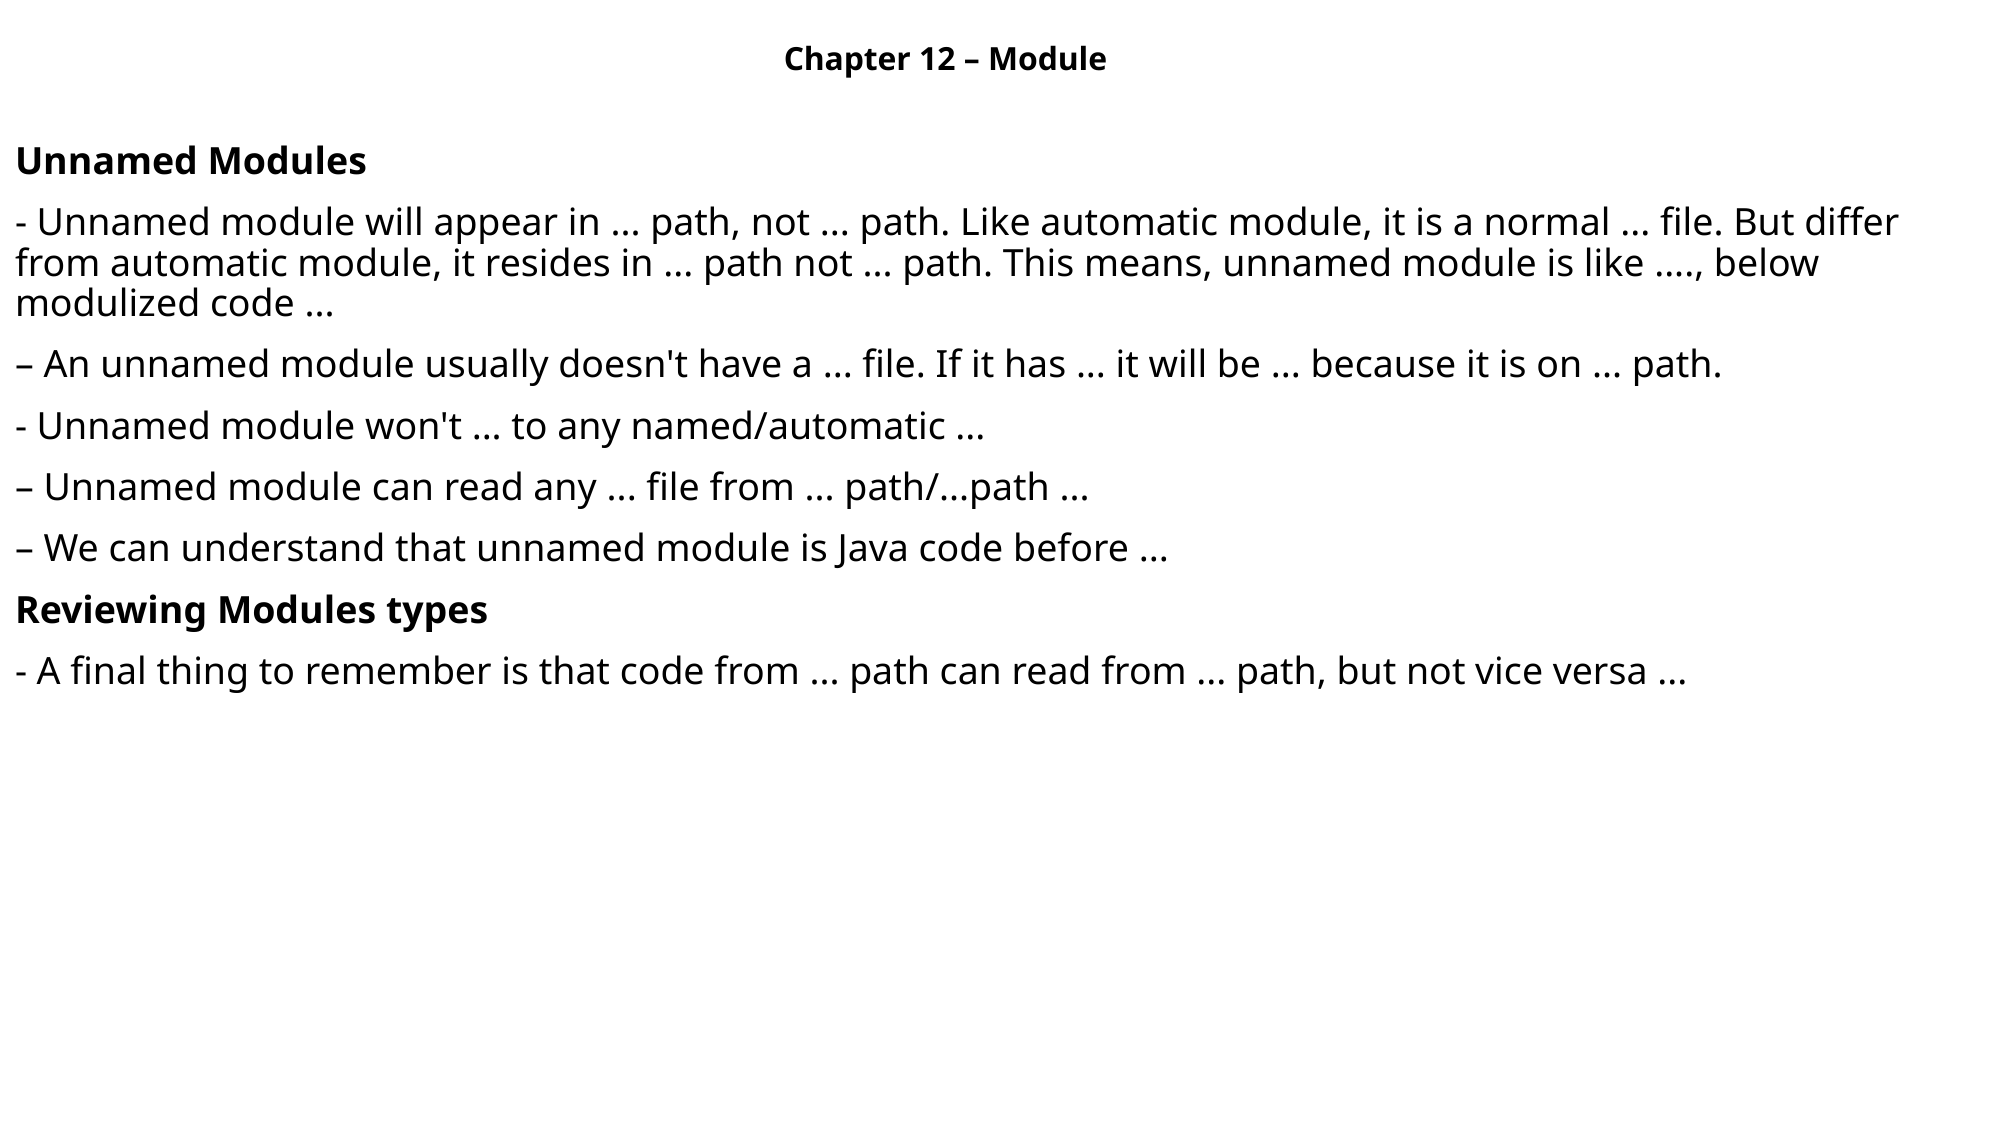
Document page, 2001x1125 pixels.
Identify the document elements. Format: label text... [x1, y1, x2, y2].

text_box Unnamed Modules - Unnamed module will appear in ... path, not ... path. Like automatic module, it is a normal ... file. But differ from automatic module, it resides in ... path not ... path. This means, unnamed module is like ...., below modulized code ... – An unnamed module usually doesn't have a ... file. If it has ... it will be ... because it is on ... path. - Unnamed module won't ... to any named/automatic ... – Unnamed module can read any ... file from ... path/...path ... – We can understand that unnamed module is Java code before ... Reviewing Modules types - A final thing to remember is that code from ... path can read from ... path, but not vice versa ... [0, 134, 2000, 1125]
subtitle Chapter 12 – Module [24, 35, 1866, 86]
